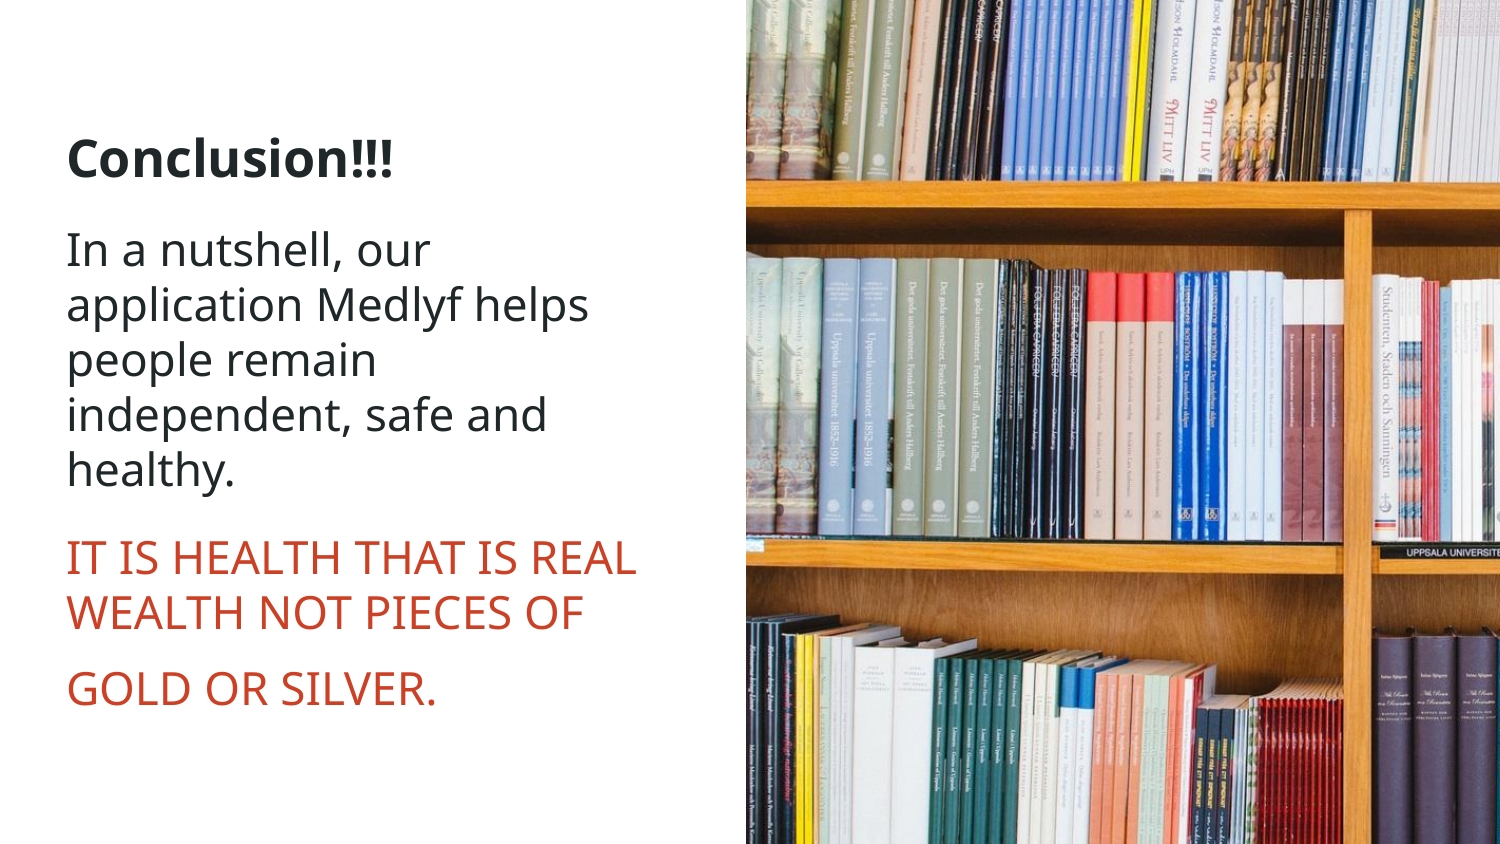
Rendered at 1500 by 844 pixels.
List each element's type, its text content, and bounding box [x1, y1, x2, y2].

title Conclusion!!! In a nutshell, our application Medlyf helps people remain independent, safe and healthy. IT IS HEALTH THAT IS REAL WEALTH NOT PIECES OF GOLD OR SILVER. [51, 116, 690, 728]
picture [745, 0, 1500, 844]
